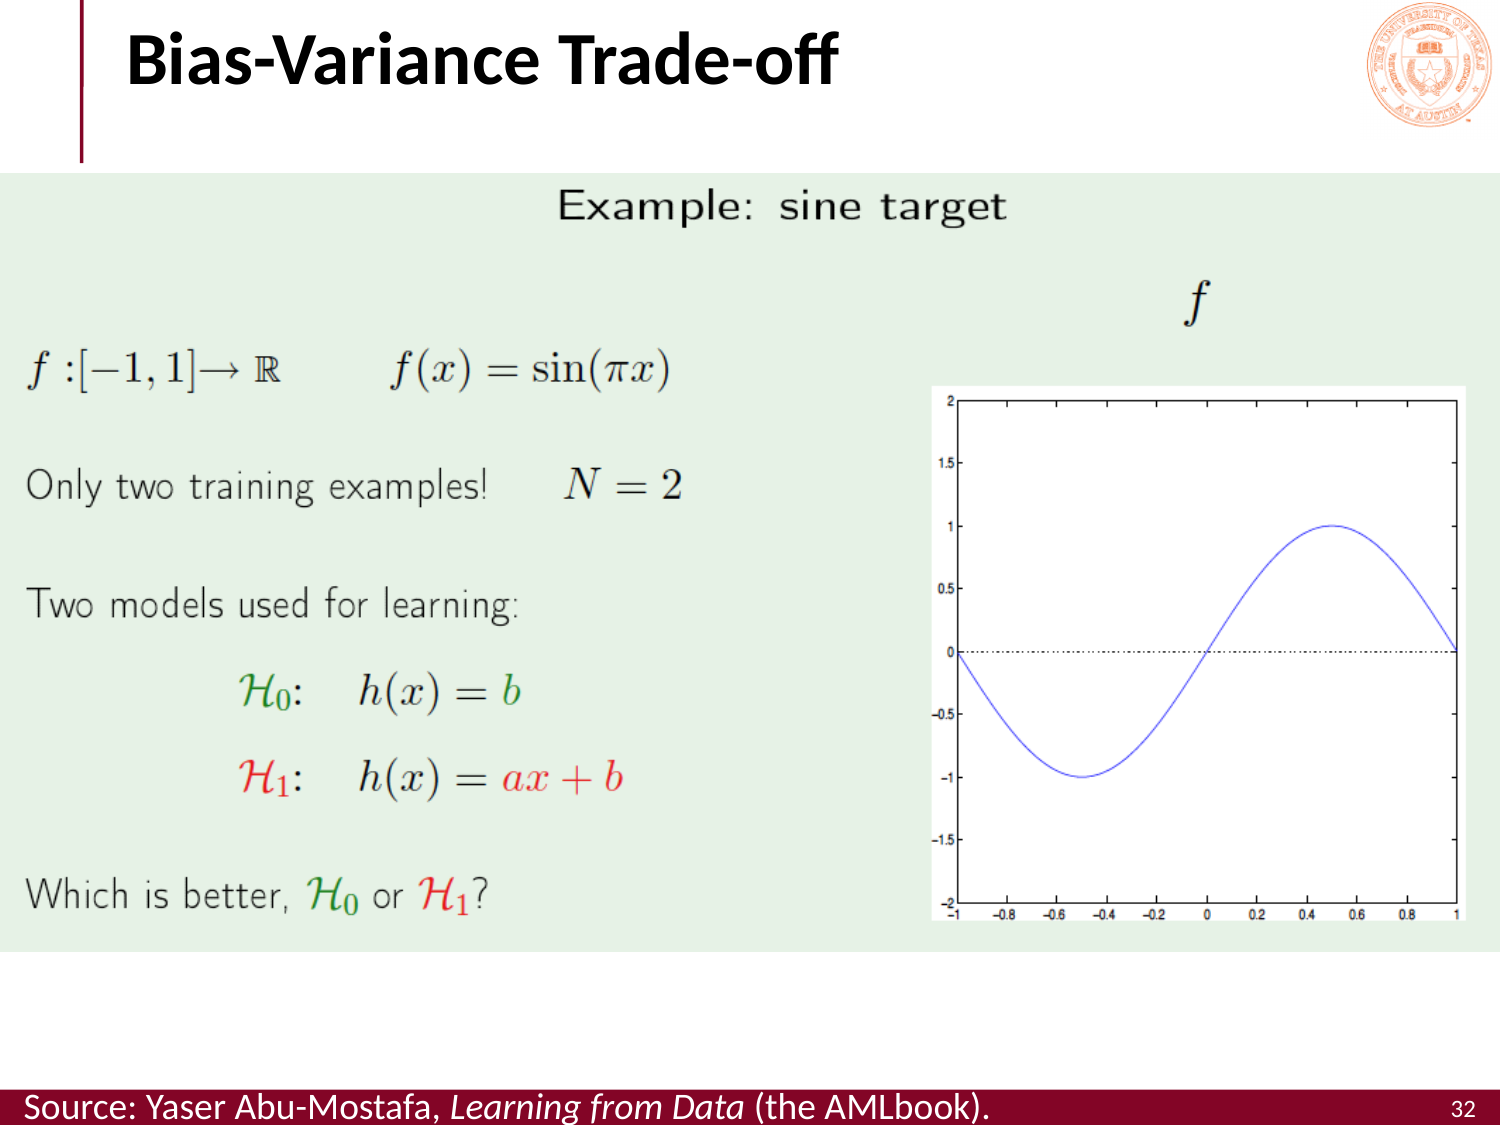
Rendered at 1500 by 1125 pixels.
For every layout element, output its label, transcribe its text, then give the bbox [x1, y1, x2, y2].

picture [1360, 0, 1498, 140]
text_box Source: Yaser Abu-Mostafa, Learning from Data (the AMLbook). [8, 1074, 1007, 1125]
picture [0, 173, 1500, 952]
slide_number 32 [1141, 1077, 1492, 1125]
title Bias-Variance Trade-off [111, 13, 1373, 97]
